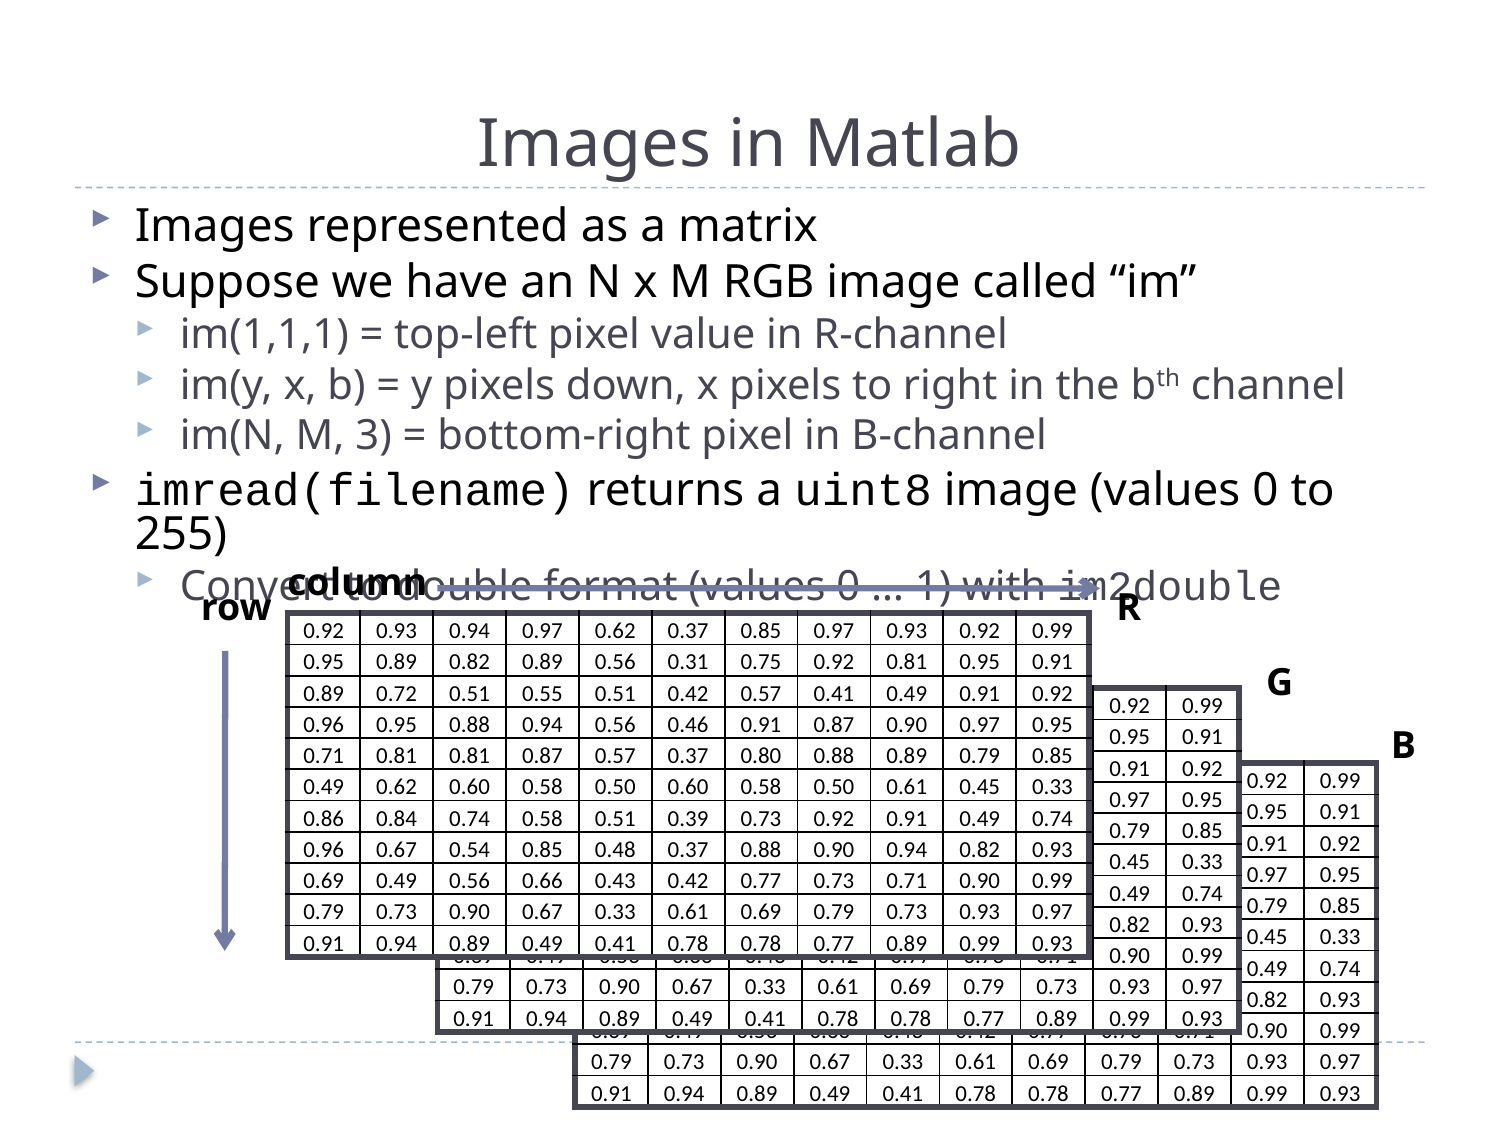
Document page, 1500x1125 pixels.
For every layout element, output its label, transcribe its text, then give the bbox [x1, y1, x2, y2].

table_cell 0.74 [434, 801, 505, 831]
table_cell 0.78 [1013, 1076, 1084, 1104]
table_cell 0.74 [1017, 801, 1086, 831]
table_cell 0.61 [940, 1045, 1011, 1075]
table_cell 0.73 [1021, 970, 1092, 1000]
table_cell 0.94 [649, 1076, 720, 1104]
table_cell 0.71 [1159, 1035, 1230, 1043]
table_cell 0.80 [726, 739, 797, 768]
table_cell 0.37 [653, 833, 724, 862]
table_cell 0.79 [578, 1045, 647, 1075]
table_cell 0.79 [948, 970, 1020, 1000]
text_box G [1251, 650, 1309, 711]
table_cell 0.91 [1242, 827, 1303, 856]
table_cell 0.95 [290, 645, 359, 675]
table_cell 0.61 [803, 970, 874, 1000]
table_cell 0.94 [871, 833, 942, 862]
table_header 0.92 [290, 616, 359, 644]
table_cell 0.49 [944, 801, 1015, 831]
table_cell 0.91 [871, 801, 942, 831]
table_cell 0.43 [867, 1035, 939, 1043]
table_cell 0.42 [653, 864, 724, 893]
table_cell 0.89 [290, 677, 359, 706]
table_cell 0.75 [726, 645, 797, 675]
table_cell 0.93 [1167, 1001, 1236, 1029]
table_cell 0.69 [1013, 1045, 1084, 1075]
table_cell 0.90 [1232, 1014, 1303, 1043]
table_cell 0.78 [940, 1076, 1011, 1104]
table_header 0.93 [871, 616, 942, 644]
table_cell 0.66 [507, 864, 578, 893]
table_cell 0.93 [1017, 926, 1086, 954]
table_cell 0.89 [1021, 1001, 1092, 1029]
table_cell 0.81 [434, 739, 505, 768]
table_cell 0.41 [580, 926, 651, 954]
table_header 0.99 [1017, 616, 1086, 644]
table_cell 0.46 [653, 708, 724, 737]
table_cell 0.77 [876, 960, 947, 968]
text_box row [186, 575, 287, 636]
table_cell 0.42 [653, 677, 724, 706]
table_cell 0.73 [361, 895, 432, 925]
table_cell 0.97 [1017, 895, 1086, 925]
table_cell 0.33 [580, 895, 651, 925]
table_header 0.92 [944, 616, 1015, 644]
table_cell 0.71 [871, 864, 942, 893]
table_cell 0.33 [730, 970, 801, 1000]
table_cell 0.50 [580, 770, 651, 800]
table_cell 0.66 [795, 1035, 866, 1043]
table_cell 0.74 [1167, 876, 1236, 906]
table_cell 0.49 [361, 864, 432, 893]
table_cell 0.56 [434, 864, 505, 893]
title Images in Matlab [75, 24, 1425, 188]
table_cell 0.89 [871, 739, 942, 768]
table_header 0.92 [1242, 766, 1303, 794]
table_cell 0.56 [722, 1035, 793, 1043]
table_cell 0.97 [1167, 970, 1236, 1000]
table_cell 0.43 [580, 864, 651, 893]
table_cell 0.79 [290, 895, 359, 925]
table_cell 0.97 [1305, 1045, 1374, 1075]
table_cell 0.41 [798, 677, 870, 706]
table_header 0.94 [434, 616, 505, 644]
table_cell 0.31 [653, 645, 724, 675]
table_cell 0.57 [726, 677, 797, 706]
table_cell 0.89 [584, 1001, 655, 1029]
table_cell 0.33 [1305, 920, 1374, 950]
table_cell 0.60 [653, 770, 724, 800]
table_cell 0.62 [361, 770, 432, 800]
table_cell 0.94 [511, 1001, 582, 1029]
table_cell 0.89 [507, 645, 578, 675]
table_cell 0.67 [507, 895, 578, 925]
table_cell 0.81 [871, 645, 942, 675]
table_cell 0.73 [726, 801, 797, 831]
table_cell 0.67 [795, 1045, 866, 1075]
table_cell 0.93 [1017, 833, 1086, 862]
table_cell 0.58 [507, 801, 578, 831]
table_cell 0.58 [726, 770, 797, 800]
table_cell 0.95 [1017, 708, 1086, 737]
table_cell 0.90 [798, 833, 870, 862]
table_cell 0.73 [948, 960, 1020, 968]
table_cell 0.77 [798, 926, 870, 954]
table_cell 0.41 [867, 1076, 939, 1104]
table_cell 0.91 [1167, 720, 1236, 750]
table_cell 0.33 [867, 1045, 939, 1075]
table_cell 0.45 [1242, 920, 1303, 950]
table_cell 0.73 [1086, 1035, 1157, 1043]
table_cell 0.78 [803, 1001, 874, 1029]
table_cell 0.89 [1159, 1076, 1230, 1104]
table_cell 0.67 [657, 970, 728, 1000]
table_cell 0.97 [1094, 783, 1165, 812]
table_cell 0.54 [434, 833, 505, 862]
table_cell 0.79 [1094, 814, 1165, 843]
table_cell 0.95 [361, 708, 432, 737]
table_header 0.99 [1167, 691, 1236, 719]
table_cell 0.82 [944, 833, 1015, 862]
table_cell 0.92 [1305, 827, 1374, 856]
table_cell 0.79 [798, 895, 870, 925]
table_cell 0.55 [507, 677, 578, 706]
table_header 0.97 [798, 616, 870, 644]
table_cell 0.66 [657, 960, 728, 968]
table_cell 0.69 [876, 970, 947, 1000]
table_cell 0.99 [1017, 864, 1086, 893]
table_cell 0.79 [944, 739, 1015, 768]
table_cell 0.39 [653, 801, 724, 831]
table_cell 0.33 [1017, 770, 1086, 800]
table_cell 0.89 [361, 645, 432, 675]
table_cell 0.90 [944, 864, 1015, 893]
table_cell 0.56 [580, 645, 651, 675]
table_cell 0.49 [1094, 876, 1165, 906]
table_cell 0.60 [434, 770, 505, 800]
table_cell 0.92 [798, 645, 870, 675]
table_cell 0.85 [1017, 739, 1086, 768]
table_cell 0.92 [798, 801, 870, 831]
table_cell 0.91 [1017, 645, 1086, 675]
table_cell 0.78 [876, 1001, 947, 1029]
table_cell 0.91 [440, 1001, 509, 1029]
table_cell 0.49 [511, 960, 582, 968]
table_cell 0.49 [871, 677, 942, 706]
table_header 0.62 [580, 616, 651, 644]
table_cell 0.90 [584, 970, 655, 1000]
table_cell 0.93 [1094, 970, 1165, 1000]
table_cell 0.69 [290, 864, 359, 893]
table_cell 0.99 [1167, 939, 1236, 968]
table_cell 0.90 [1094, 939, 1165, 968]
table_cell 0.73 [511, 970, 582, 1000]
table_cell 0.69 [578, 1035, 647, 1043]
table_cell 0.94 [507, 708, 578, 737]
table_cell 0.89 [871, 926, 942, 954]
table_cell 0.82 [1094, 908, 1165, 937]
table_cell 0.42 [803, 960, 874, 968]
table_cell 0.81 [361, 739, 432, 768]
table_cell 0.87 [507, 739, 578, 768]
table_cell 0.71 [290, 739, 359, 768]
table_cell 0.91 [1305, 795, 1374, 825]
table_cell 0.49 [1242, 951, 1303, 981]
text_box B [1376, 713, 1432, 773]
table_cell 0.88 [726, 833, 797, 862]
table_cell 0.99 [1094, 1001, 1165, 1029]
table_cell 0.93 [1167, 908, 1236, 937]
table_cell 0.73 [649, 1045, 720, 1075]
table_cell 0.97 [1242, 858, 1303, 887]
table_cell 0.51 [580, 677, 651, 706]
table_cell 0.71 [1021, 960, 1092, 968]
table_cell 0.79 [1086, 1045, 1157, 1075]
table_header 0.37 [653, 616, 724, 644]
text_box column [272, 550, 443, 611]
table_cell 0.82 [1242, 983, 1303, 1012]
table_cell 0.90 [434, 895, 505, 925]
table_cell 0.57 [580, 739, 651, 768]
table_cell 0.86 [290, 814, 359, 831]
table_cell 0.95 [1242, 795, 1303, 825]
table_cell 0.96 [290, 833, 359, 862]
table_cell 0.90 [722, 1045, 793, 1075]
table_cell 0.88 [434, 708, 505, 737]
table_cell 0.51 [580, 801, 651, 831]
table_cell 0.95 [1167, 783, 1236, 812]
table_cell 0.95 [1094, 720, 1165, 750]
table_cell 0.93 [1232, 1045, 1303, 1075]
table_cell 0.69 [726, 895, 797, 925]
table_cell 0.48 [580, 833, 651, 862]
text_box R [1101, 575, 1157, 636]
table_cell 0.87 [798, 708, 870, 737]
table_cell 0.45 [1094, 845, 1165, 875]
table_cell 0.50 [798, 770, 870, 800]
table_cell 0.91 [578, 1076, 647, 1104]
table_cell 0.92 [1017, 677, 1086, 706]
table_cell 0.84 [361, 801, 432, 831]
table_cell 0.49 [507, 926, 578, 954]
table_cell 0.91 [1094, 752, 1165, 781]
table_cell 0.33 [1167, 845, 1236, 875]
table_cell 0.41 [730, 1001, 801, 1029]
table_cell 0.99 [1305, 1014, 1374, 1043]
table_cell 0.49 [657, 1001, 728, 1029]
table_cell 0.77 [726, 864, 797, 893]
table_cell 0.58 [507, 770, 578, 800]
table_cell 0.89 [434, 926, 505, 954]
table_cell 0.61 [653, 895, 724, 925]
table_cell 0.89 [722, 1076, 793, 1104]
table_cell 0.56 [584, 960, 655, 968]
table_cell 0.79 [440, 970, 509, 1000]
table_cell 0.73 [871, 895, 942, 925]
table_cell 0.56 [580, 708, 651, 737]
table_cell 0.49 [795, 1076, 866, 1104]
table_header 0.85 [726, 616, 797, 644]
table_cell 0.95 [944, 645, 1015, 675]
table_cell 0.93 [944, 895, 1015, 925]
table_cell 0.42 [940, 1035, 1011, 1043]
table_cell 0.85 [507, 833, 578, 862]
list Images represented as a matrix Suppose we have an N x M RGB image called “im” im(1,1,1) = top-left pixel value in R-channel im(y, x, b) = y pixels down, x pixels to right in the bth channel im(N, M, 3) = bottom-right pixel in B-channel imread(filename) returns a uint8 image (values 0 to 255) Convert to double format (values 0 … 1) with im2double [75, 198, 1425, 587]
table_cell 0.99 [1232, 1076, 1303, 1104]
table_cell 0.77 [1086, 1076, 1157, 1104]
table_header 0.97 [507, 616, 578, 644]
table_cell 0.91 [944, 677, 1015, 706]
table_cell 0.96 [290, 708, 359, 737]
table_header 0.99 [1305, 766, 1374, 794]
table_cell 0.45 [944, 770, 1015, 800]
table_cell 0.93 [1305, 983, 1374, 1012]
table_cell 0.49 [290, 770, 359, 800]
table_cell 0.88 [798, 739, 870, 768]
table_cell 0.77 [948, 1001, 1020, 1029]
table_cell 0.97 [944, 708, 1015, 737]
table_cell 0.49 [649, 1035, 720, 1043]
table_cell 0.43 [730, 960, 801, 968]
table_cell 0.72 [361, 677, 432, 706]
table_cell 0.85 [1167, 814, 1236, 843]
table_cell 0.92 [1167, 752, 1236, 781]
table_cell 0.74 [1305, 951, 1374, 981]
table_header 0.93 [361, 616, 432, 644]
table_cell 0.61 [871, 770, 942, 800]
table_cell 0.94 [361, 926, 432, 954]
table_cell 0.73 [798, 864, 870, 893]
table_cell 0.78 [726, 926, 797, 954]
table_cell 0.95 [1305, 858, 1374, 887]
table_cell 0.91 [726, 708, 797, 737]
table_cell 0.67 [361, 833, 432, 862]
table_cell 0.73 [1159, 1045, 1230, 1075]
table_cell 0.51 [434, 677, 505, 706]
table_cell 0.93 [1305, 1076, 1374, 1104]
table_cell 0.78 [653, 926, 724, 954]
table_cell 0.91 [290, 926, 359, 954]
table_header 0.92 [1094, 691, 1165, 719]
table_cell 0.79 [1242, 889, 1303, 918]
table_cell 0.82 [434, 645, 505, 675]
table_cell 0.69 [440, 960, 509, 968]
table_cell 0.85 [1305, 889, 1374, 918]
table_cell 0.99 [944, 926, 1015, 954]
table_cell 0.90 [871, 708, 942, 737]
table_cell 0.37 [653, 739, 724, 768]
table_cell 0.77 [1013, 1035, 1084, 1043]
